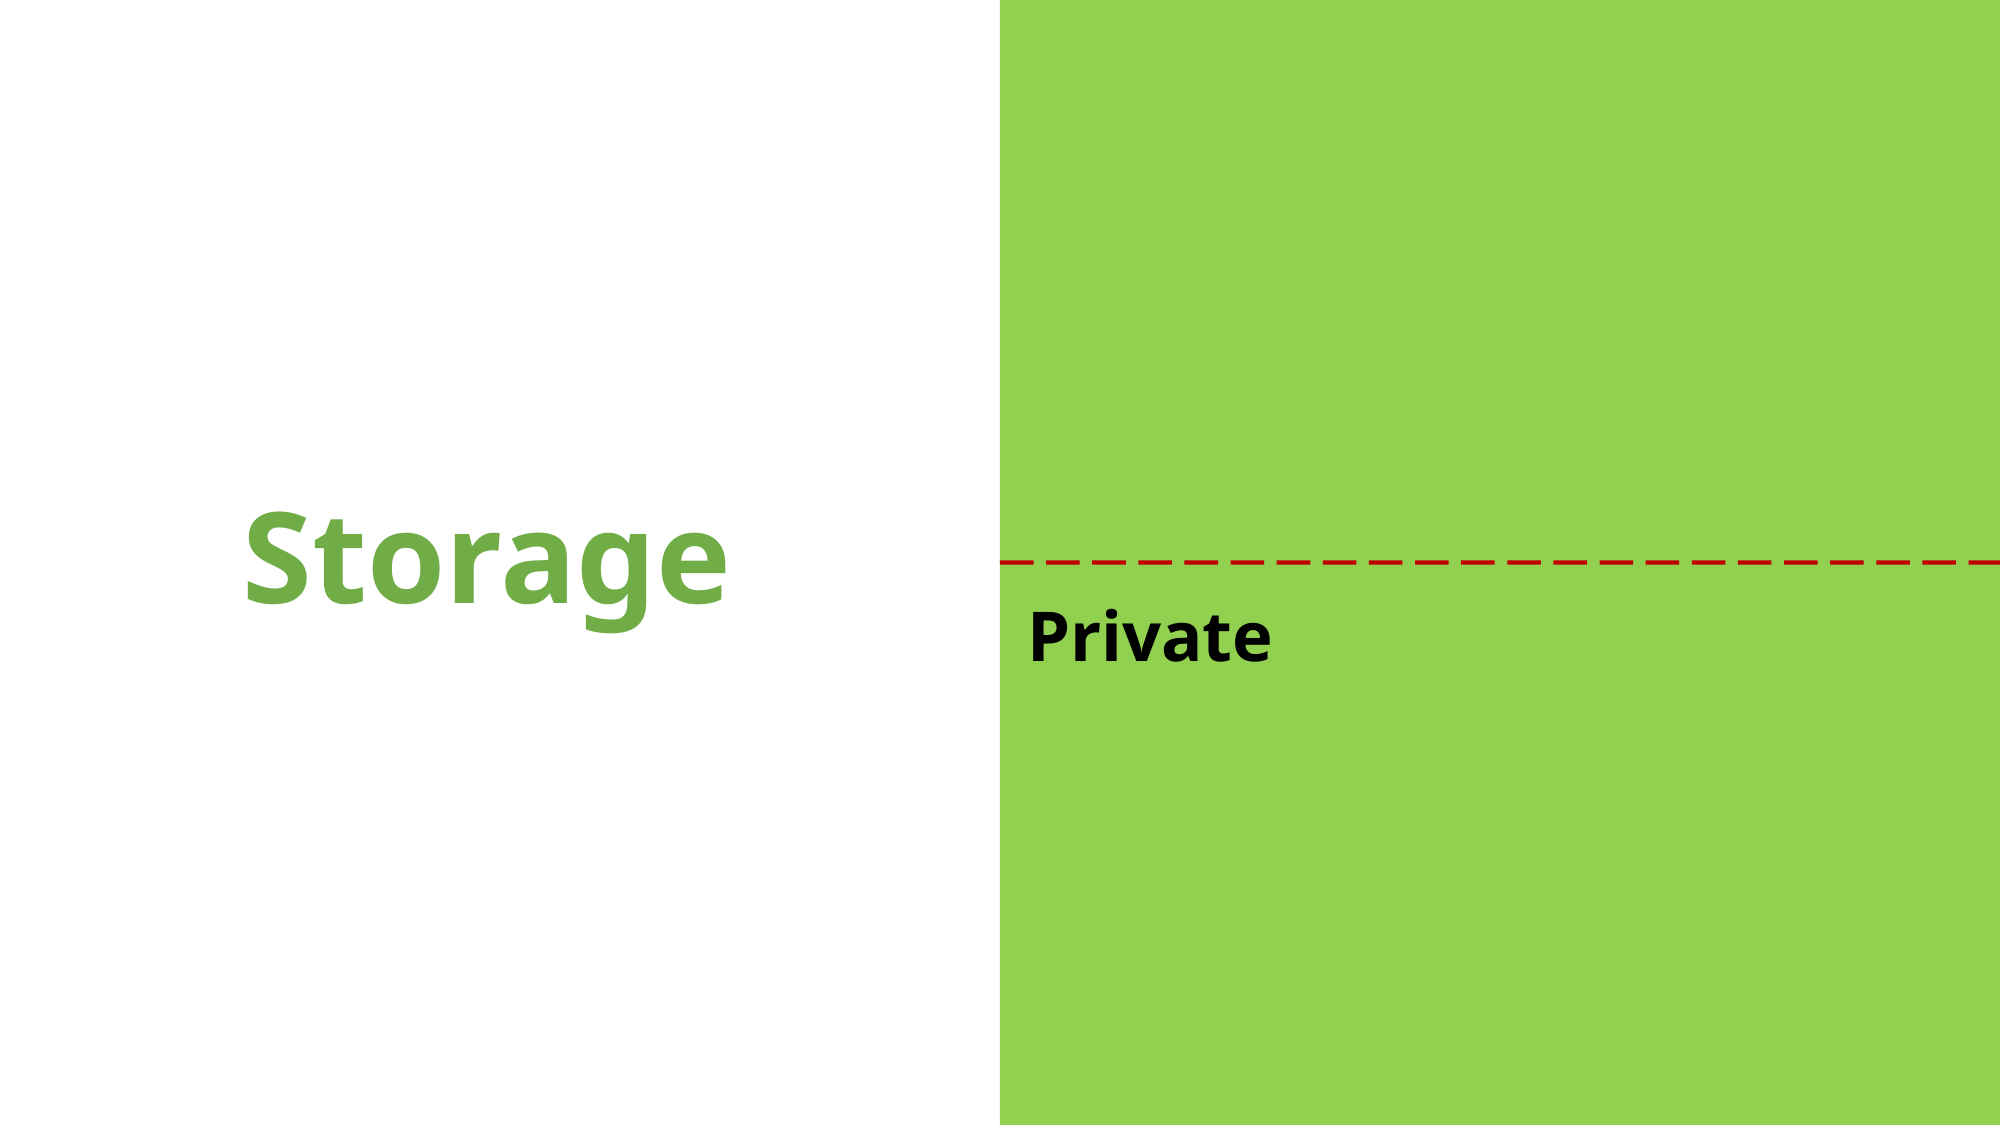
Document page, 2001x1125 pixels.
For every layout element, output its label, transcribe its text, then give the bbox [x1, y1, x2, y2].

title Storage [83, 486, 893, 639]
text_box [999, 563, 2000, 1125]
text_box Private [916, 594, 1385, 684]
text_box [999, 0, 2000, 562]
